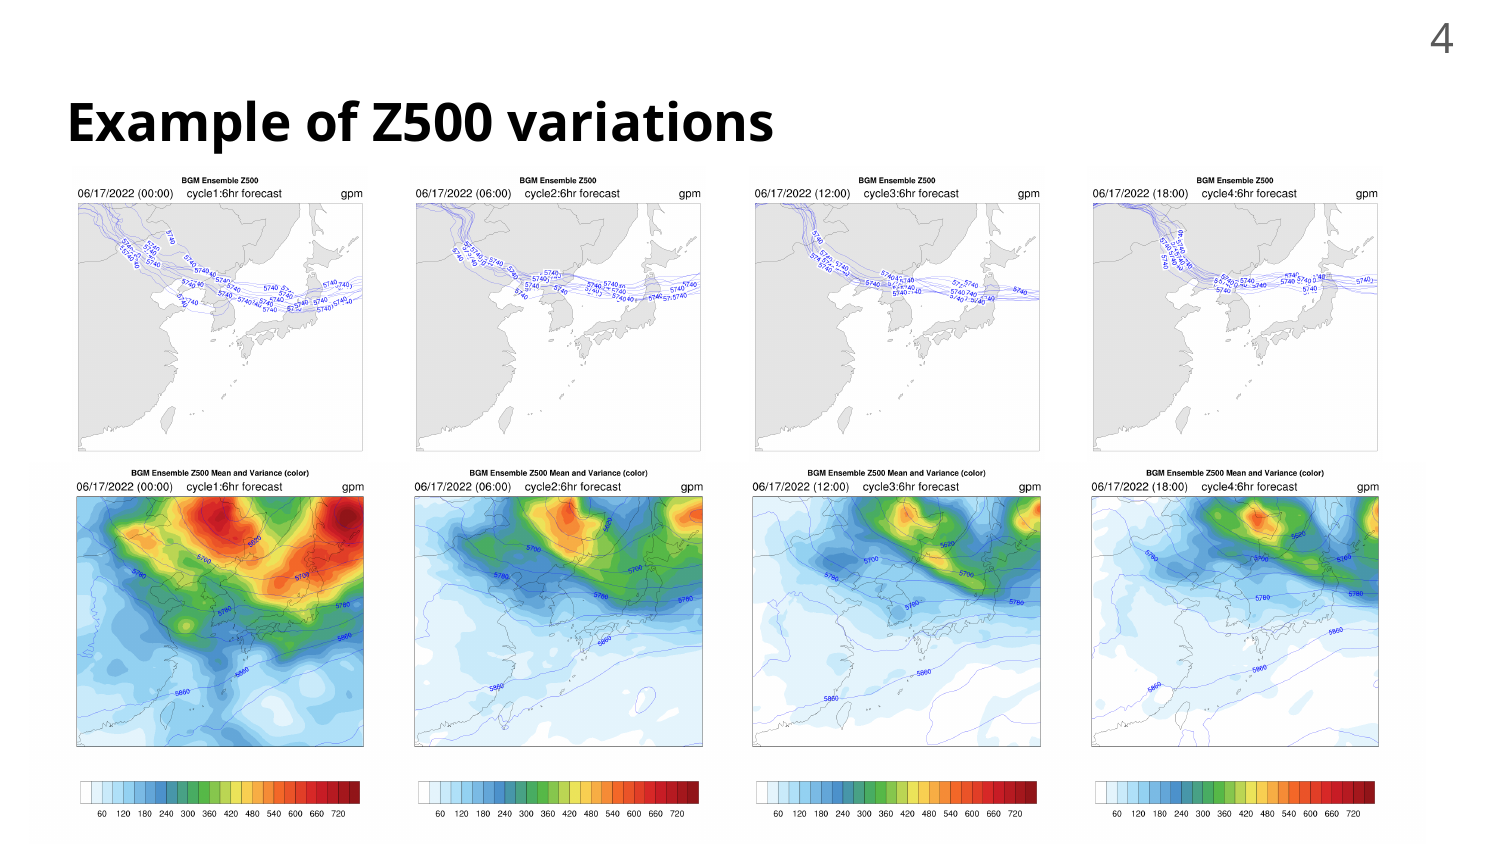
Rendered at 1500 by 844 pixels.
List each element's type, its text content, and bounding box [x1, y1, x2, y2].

picture [28, 166, 1427, 844]
slide_number ‹#› [1378, 8, 1469, 73]
title Example of Z500 variations [51, 72, 1449, 167]
